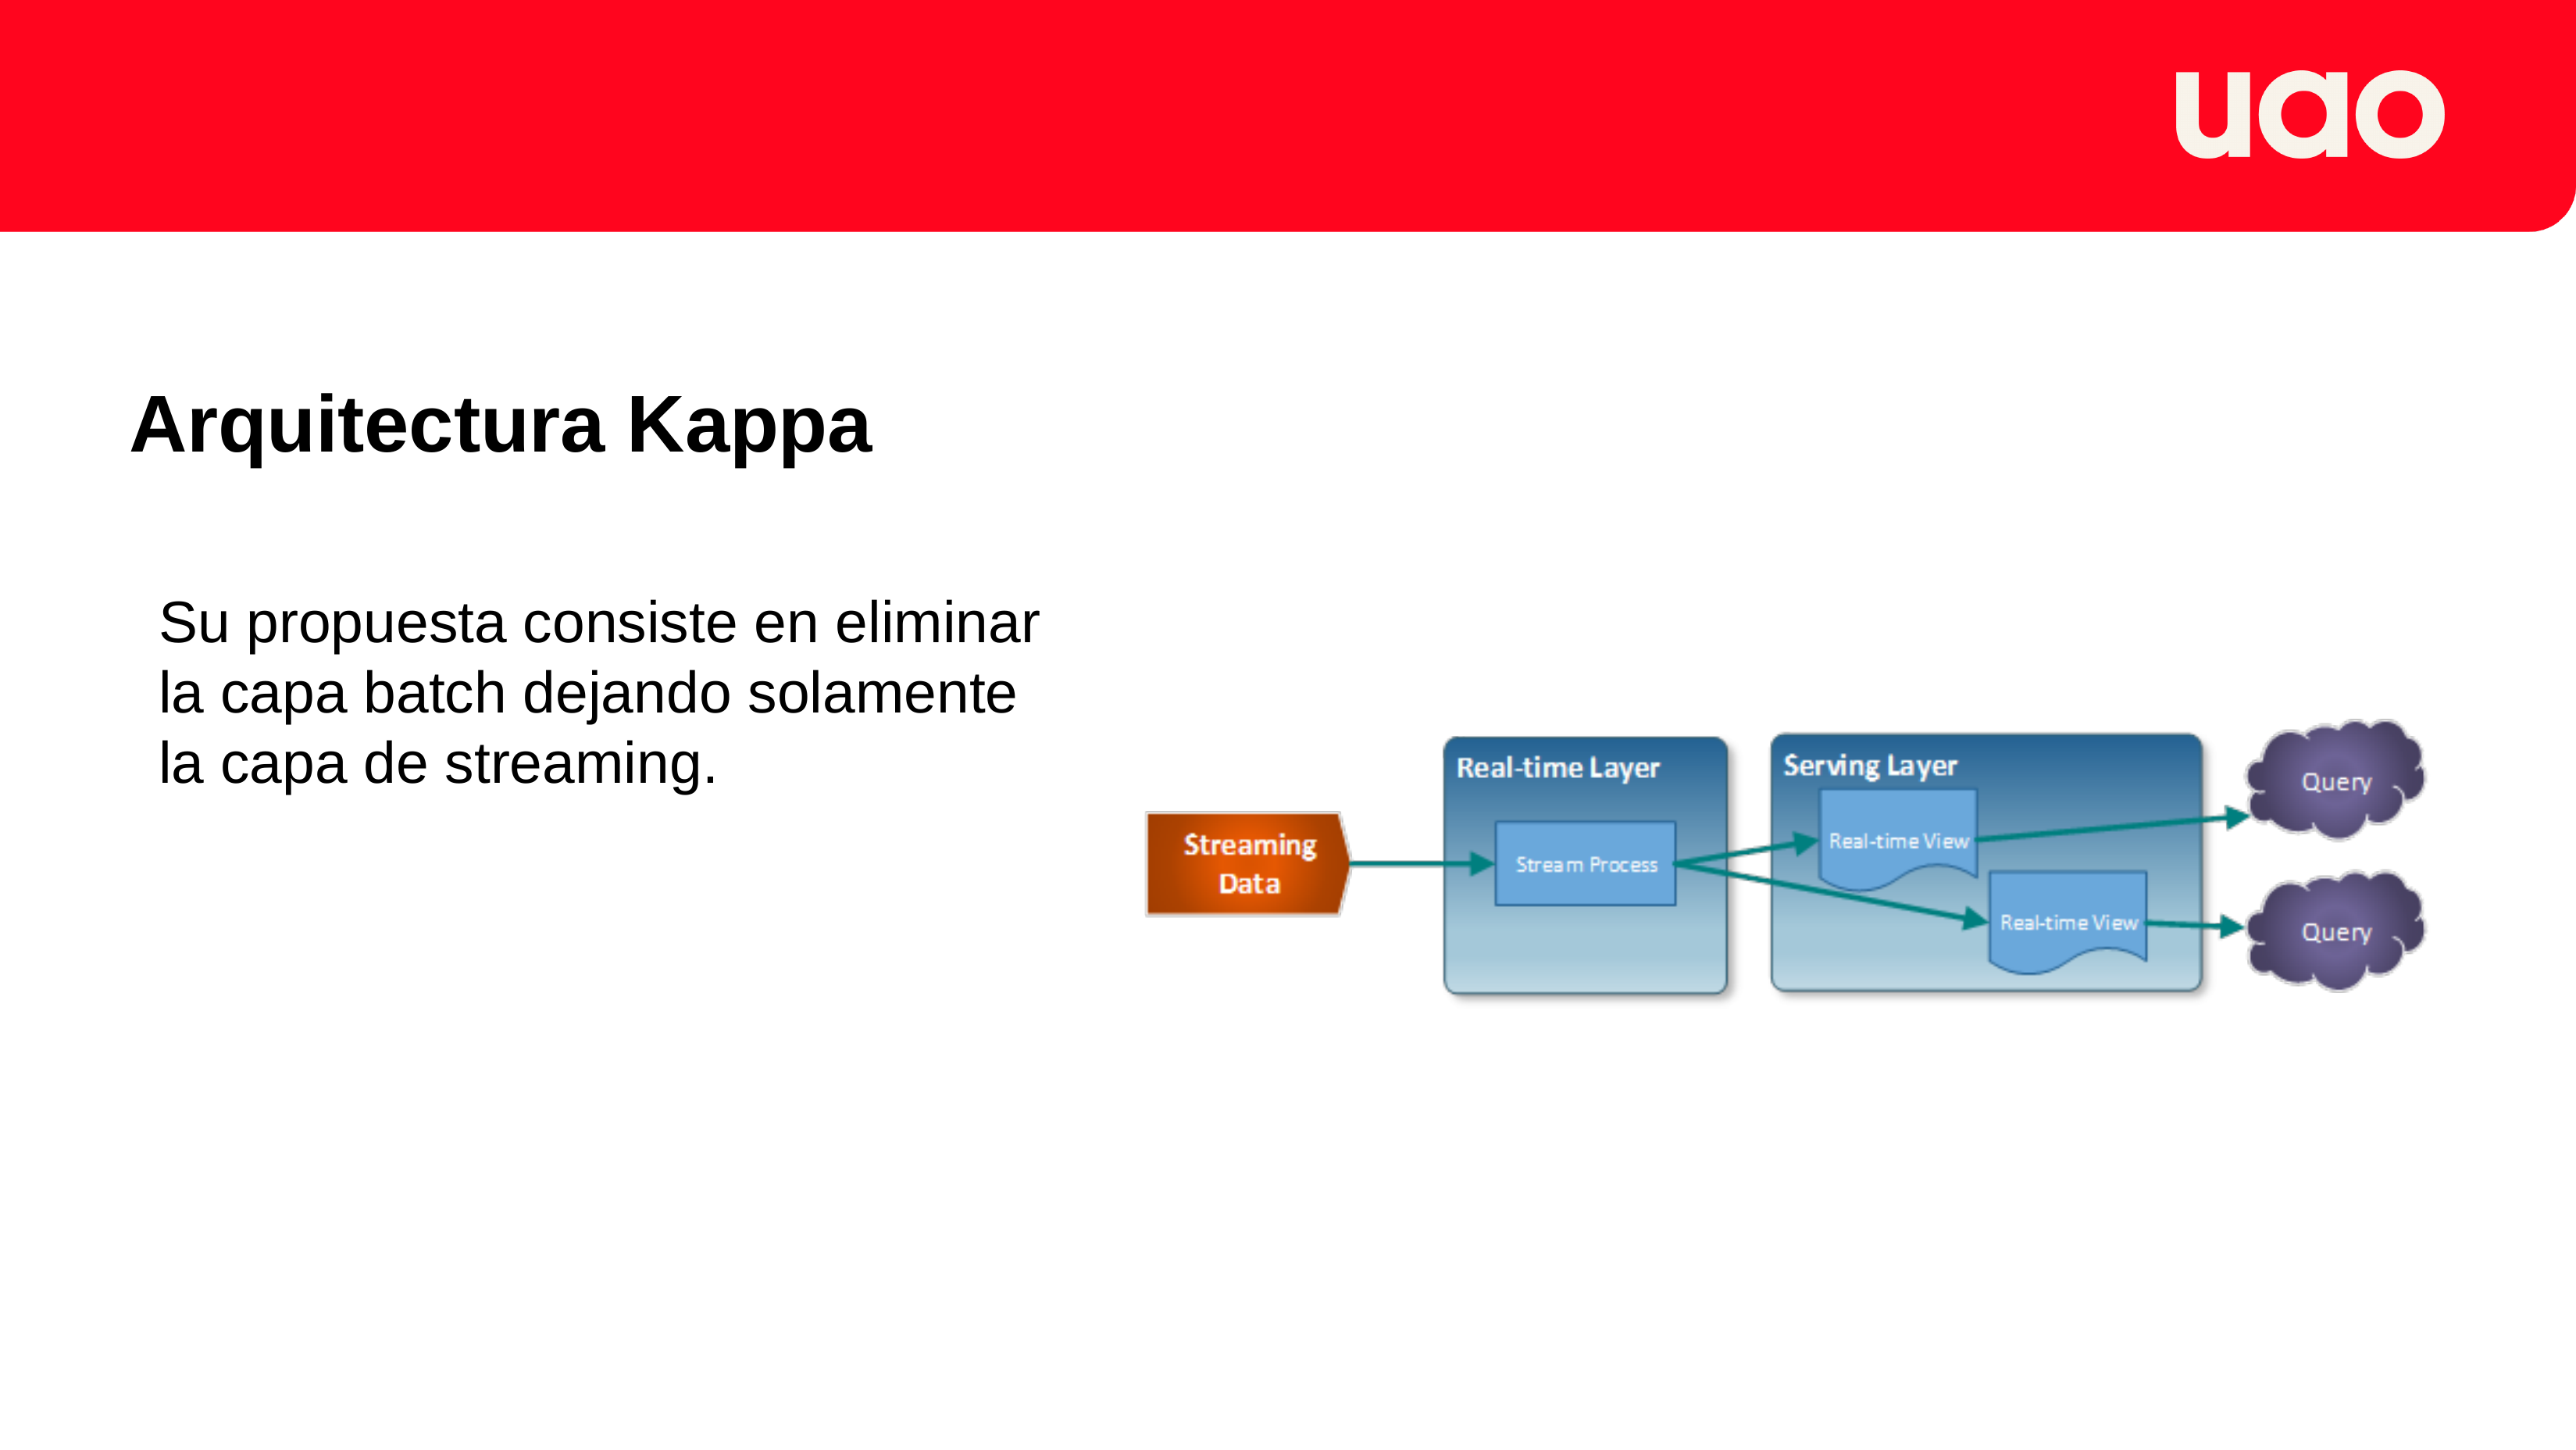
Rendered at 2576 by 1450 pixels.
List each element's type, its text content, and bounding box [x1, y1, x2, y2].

text_box Arquitectura Kappa [127, 370, 1776, 468]
picture [1144, 718, 2431, 1016]
picture [0, 0, 2576, 232]
text_box Su propuesta consiste en eliminar la capa batch dejando solamente la capa de streaming. [145, 578, 1072, 801]
